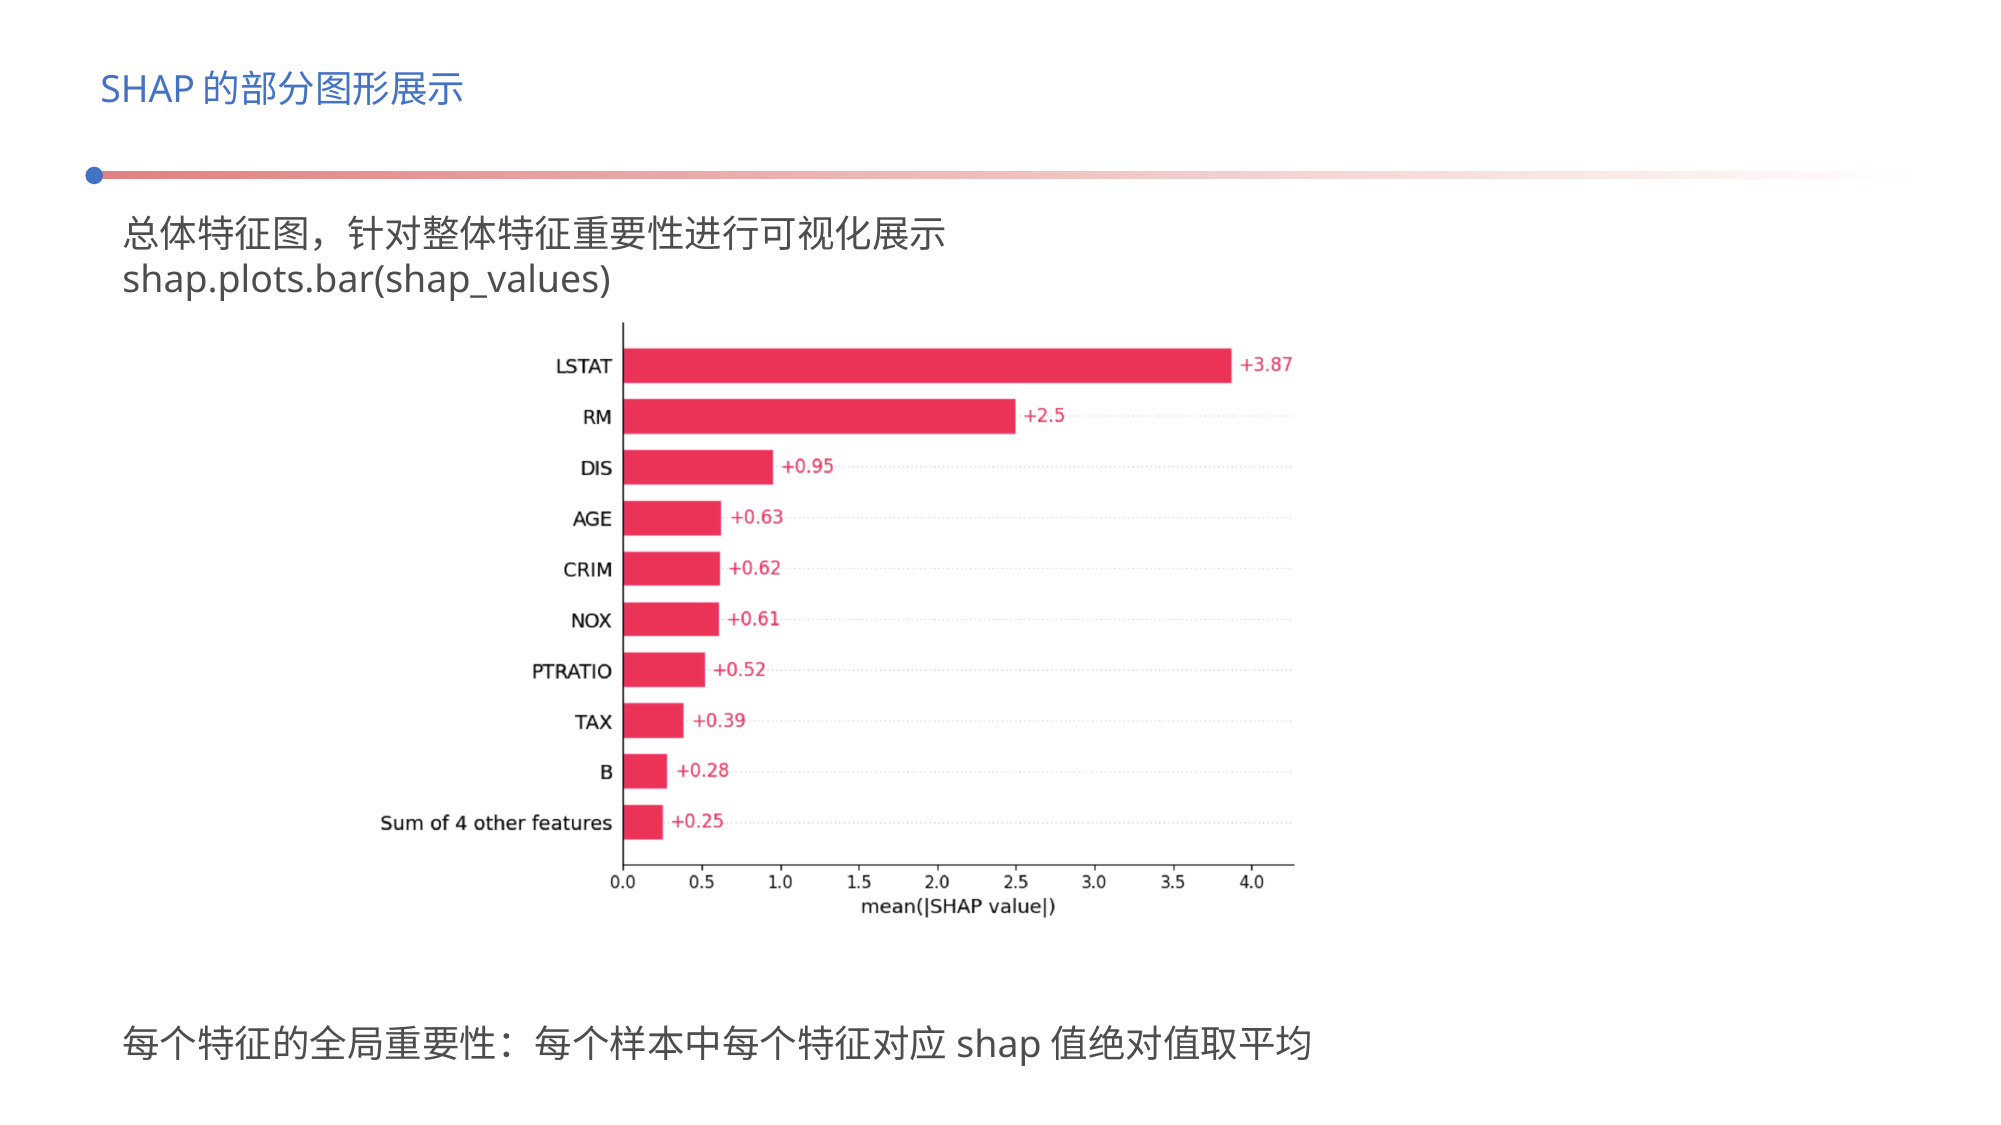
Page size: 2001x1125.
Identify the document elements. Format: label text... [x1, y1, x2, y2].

text_box 总体特征图，针对整体特征重要性进行可视化展示 shap.plots.bar(shap_values) 每个特征的全局重要性：每个样本中每个特征对应shap值绝对值取平均 [107, 202, 1830, 1072]
picture [365, 308, 1371, 941]
title SHAP的部分图形展示 [85, 62, 1650, 118]
